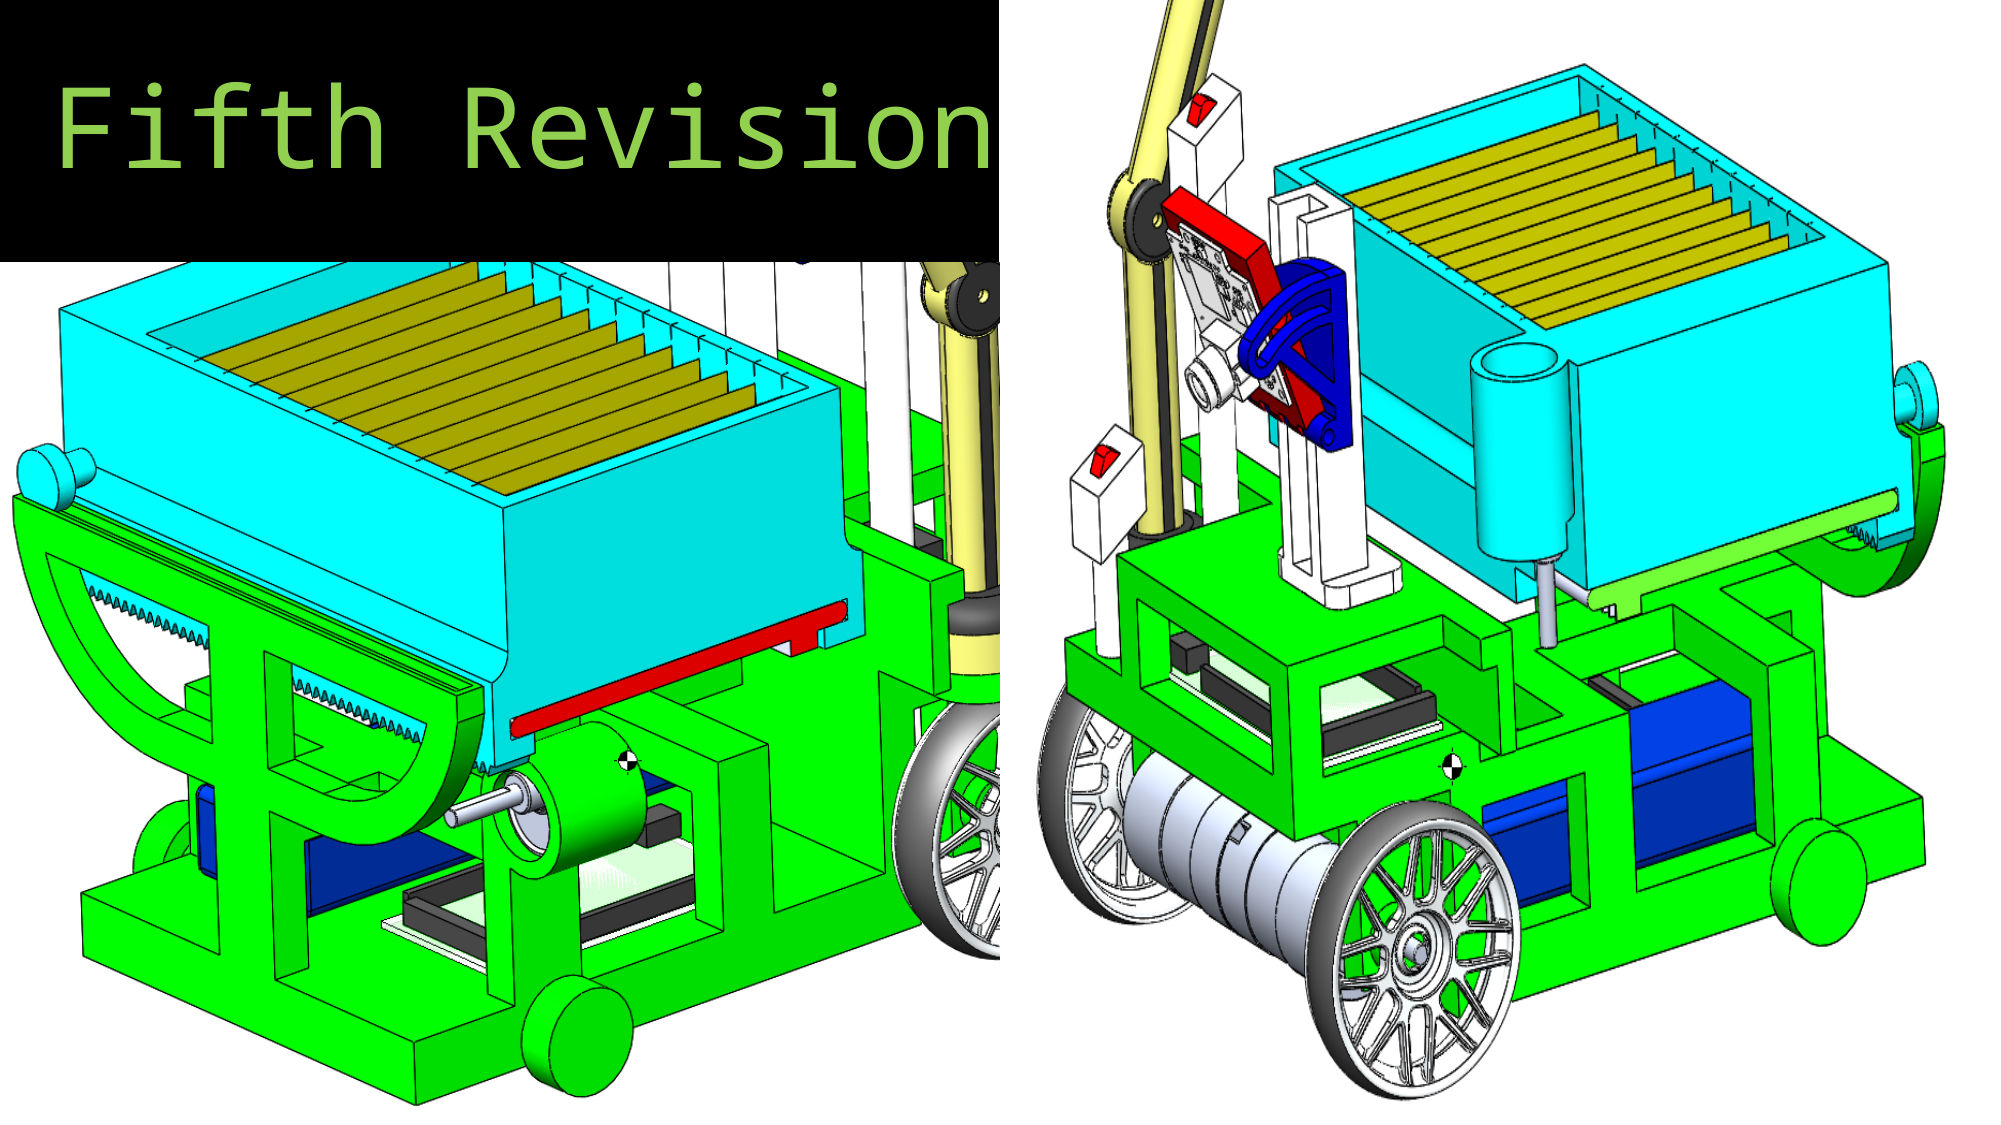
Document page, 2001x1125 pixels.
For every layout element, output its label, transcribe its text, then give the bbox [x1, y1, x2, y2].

picture [0, 0, 2000, 1125]
title Fifth Revision [37, 37, 994, 200]
